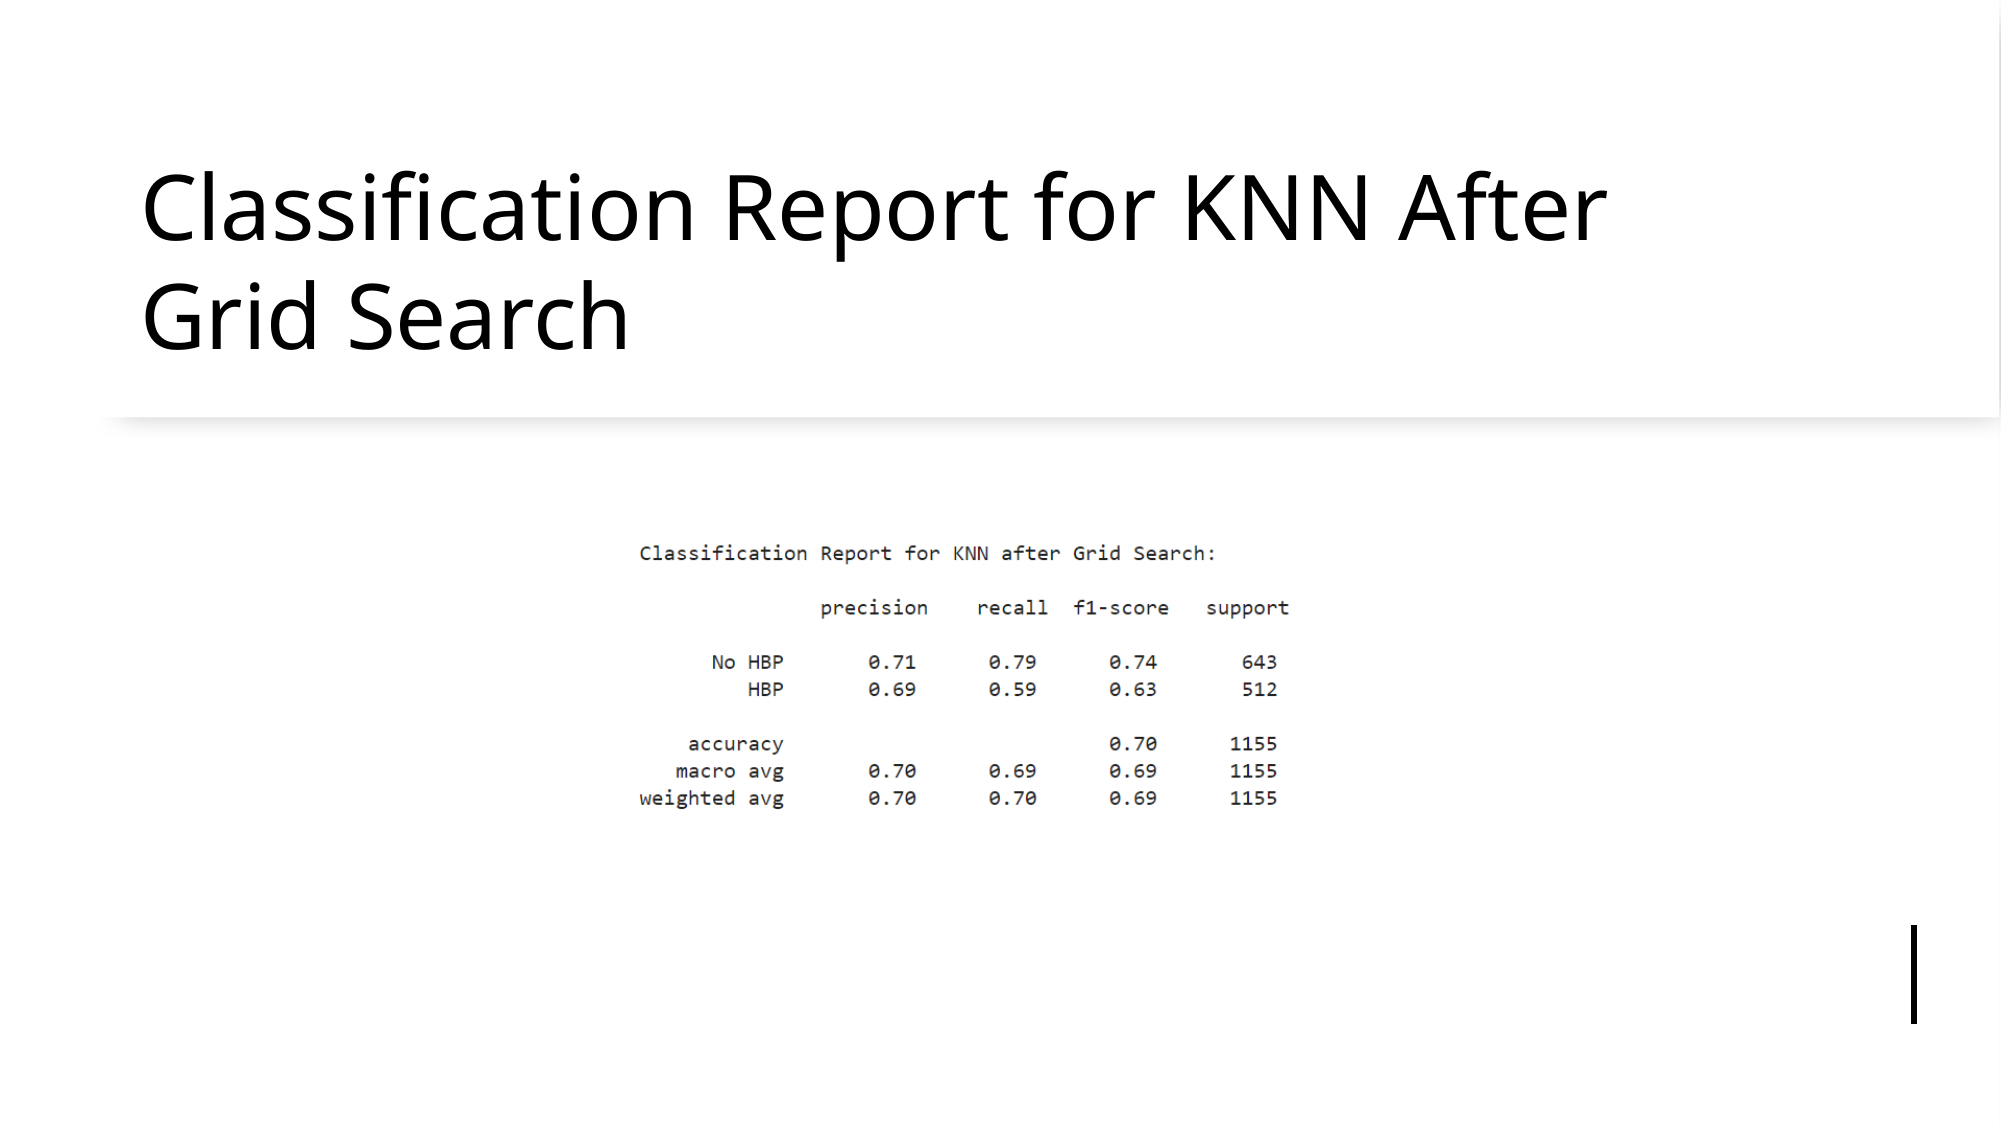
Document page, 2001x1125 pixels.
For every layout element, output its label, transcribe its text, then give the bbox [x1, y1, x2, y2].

title Classification Report for KNN After Grid Search [124, 140, 1828, 376]
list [638, 535, 1393, 831]
